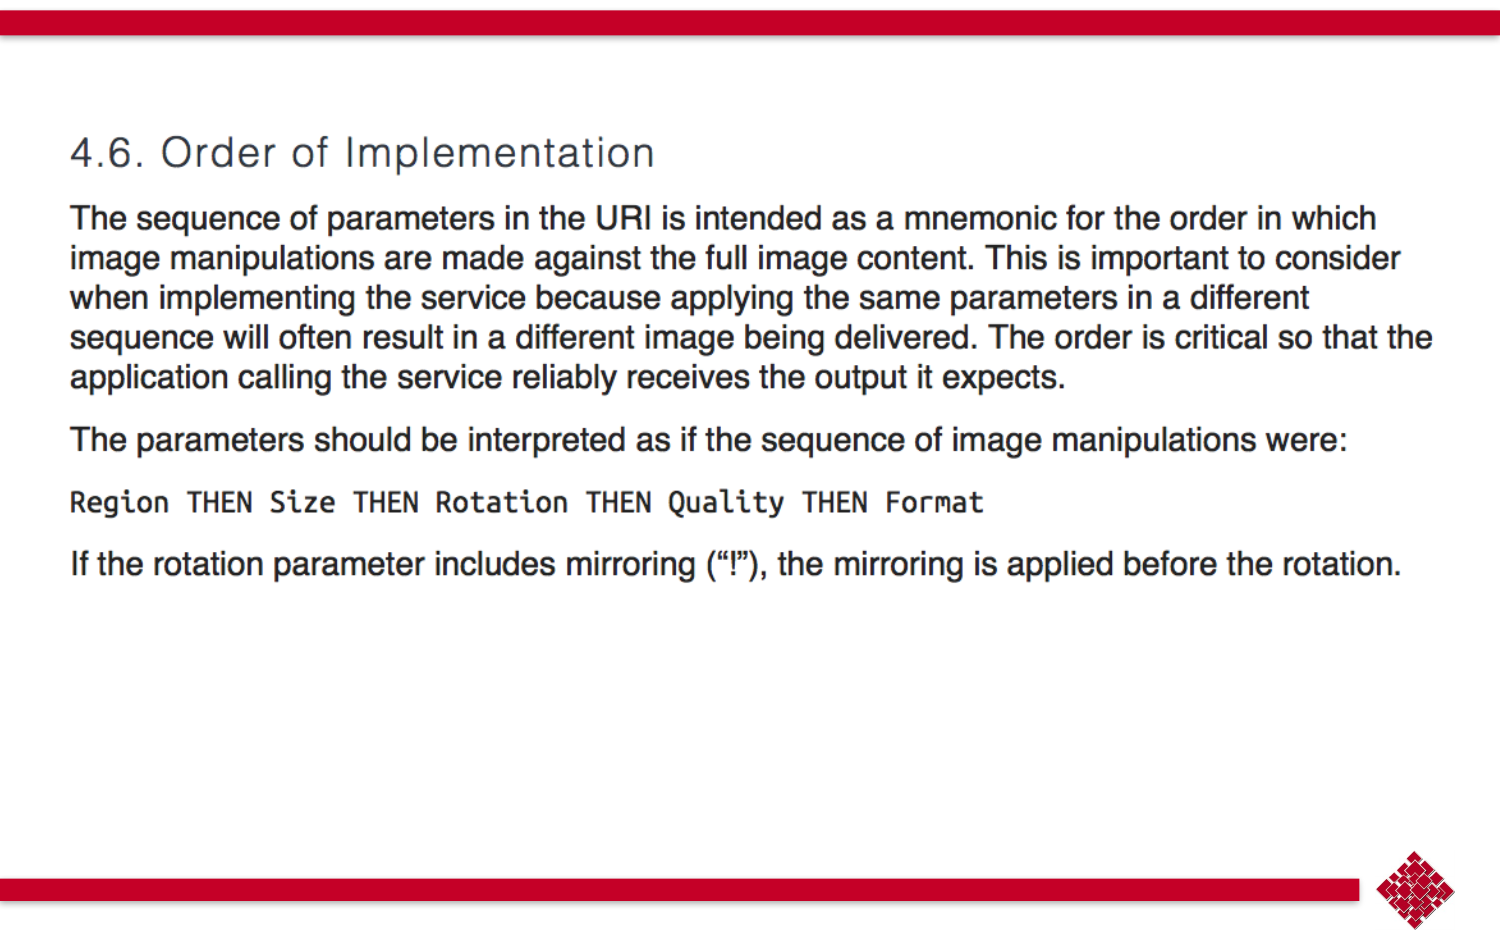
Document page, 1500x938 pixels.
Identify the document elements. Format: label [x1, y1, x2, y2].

picture [52, 117, 1450, 593]
picture [1375, 850, 1455, 930]
